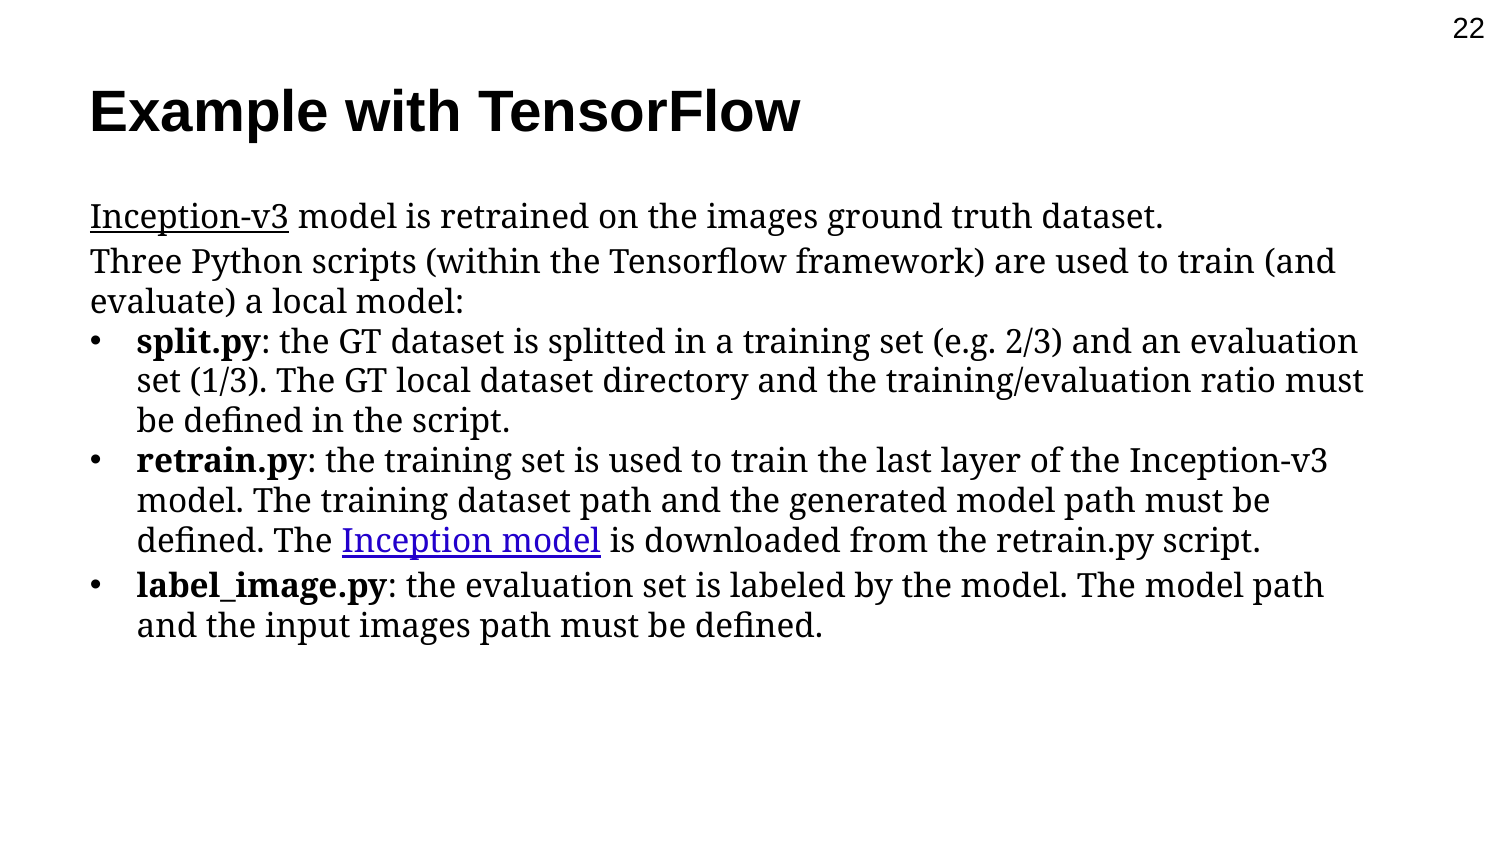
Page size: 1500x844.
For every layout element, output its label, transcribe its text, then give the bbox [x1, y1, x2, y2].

title Example with TensorFlow [75, 65, 1475, 188]
slide_number 22 [1325, 2, 1500, 43]
list Inception-v3 model is retrained on the images ground truth dataset. Three Python scripts (within the Tensorflow framework) are used to train (and evaluate) a local model: split.py: the GT dataset is splitted in a training set (e.g. 2/3) and an evaluation set (1/3). The GT local dataset directory and the training/evaluation ratio must be defined in the script. retrain.py: the training set is used to train the last layer of the Inception-v3 model. The training dataset path and the generated model path must be defined. The Inception model is downloaded from the retrain.py script. label_image.py: the evaluation set is labeled by the model. The model path and the input images path must be defined. [75, 187, 1400, 788]
